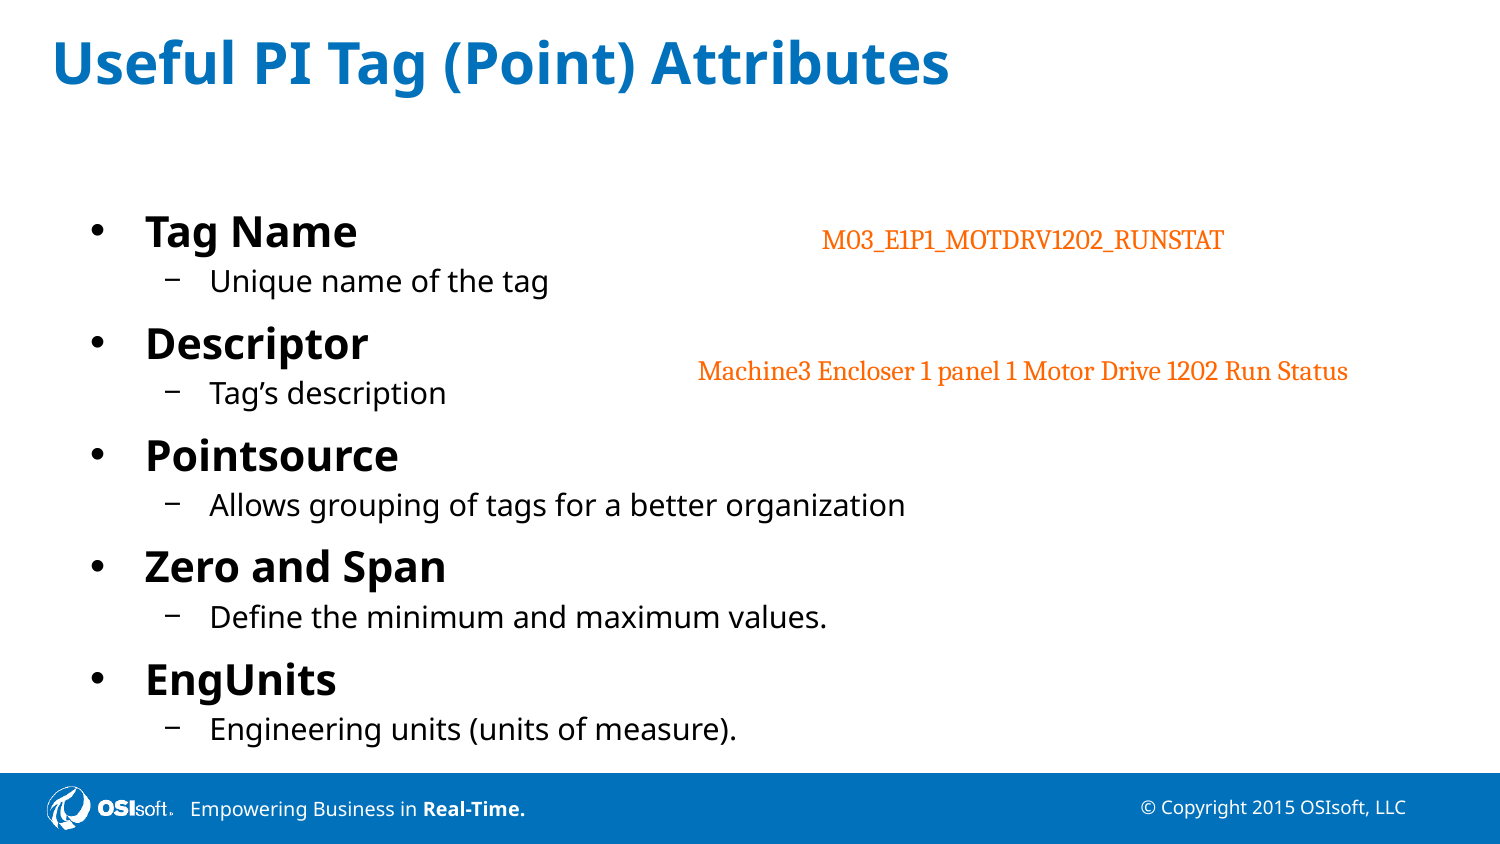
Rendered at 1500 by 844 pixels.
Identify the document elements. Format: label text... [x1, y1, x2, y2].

title Useful PI Tag (Point) Attributes [36, 0, 1387, 132]
picture [0, 773, 1500, 844]
text_box Machine3 Encloser 1 panel 1 Motor Drive 1202 Run Status [682, 345, 1365, 394]
list Tag Name Unique name of the tag Descriptor Tag’s description Pointsource Allows grouping of tags for a better organization Zero and Span Define the minimum and maximum values. EngUnits Engineering units (units of measure). [75, 196, 1425, 754]
text_box M03_E1P1_MOTDRV1202_RUNSTAT [806, 214, 1241, 263]
